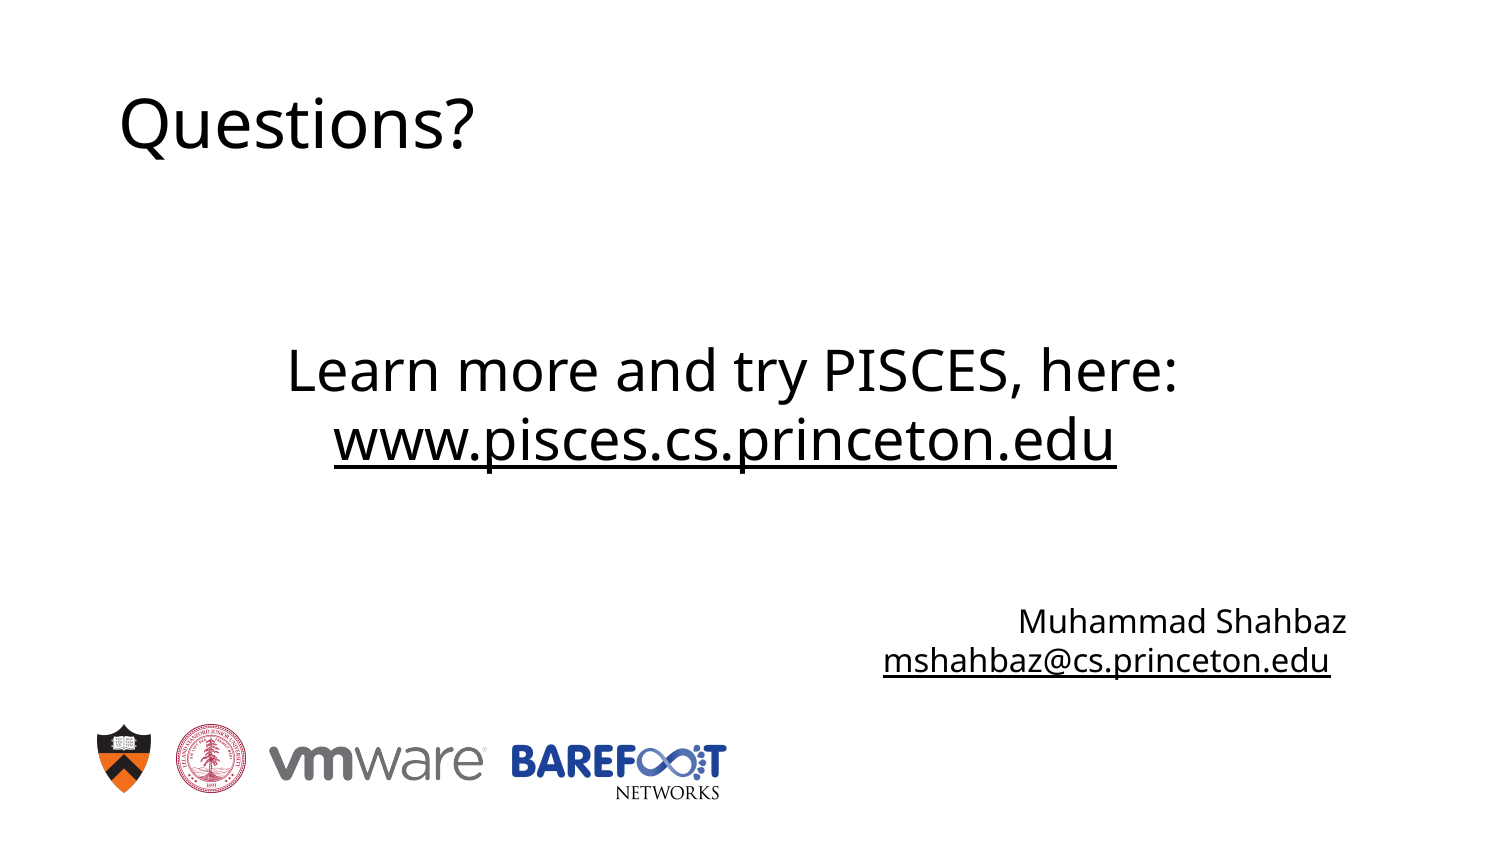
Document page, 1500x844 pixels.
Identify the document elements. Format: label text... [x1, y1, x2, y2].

title Questions? [103, 44, 1397, 208]
list Learn more and try PISCES, here: www.pisces.cs.princeton.edu Muhammad Shahbaz mshahbaz@cs.princeton.edu [103, 207, 1363, 694]
picture [500, 736, 736, 816]
picture [176, 724, 246, 793]
picture [97, 724, 151, 793]
picture [259, 733, 497, 794]
